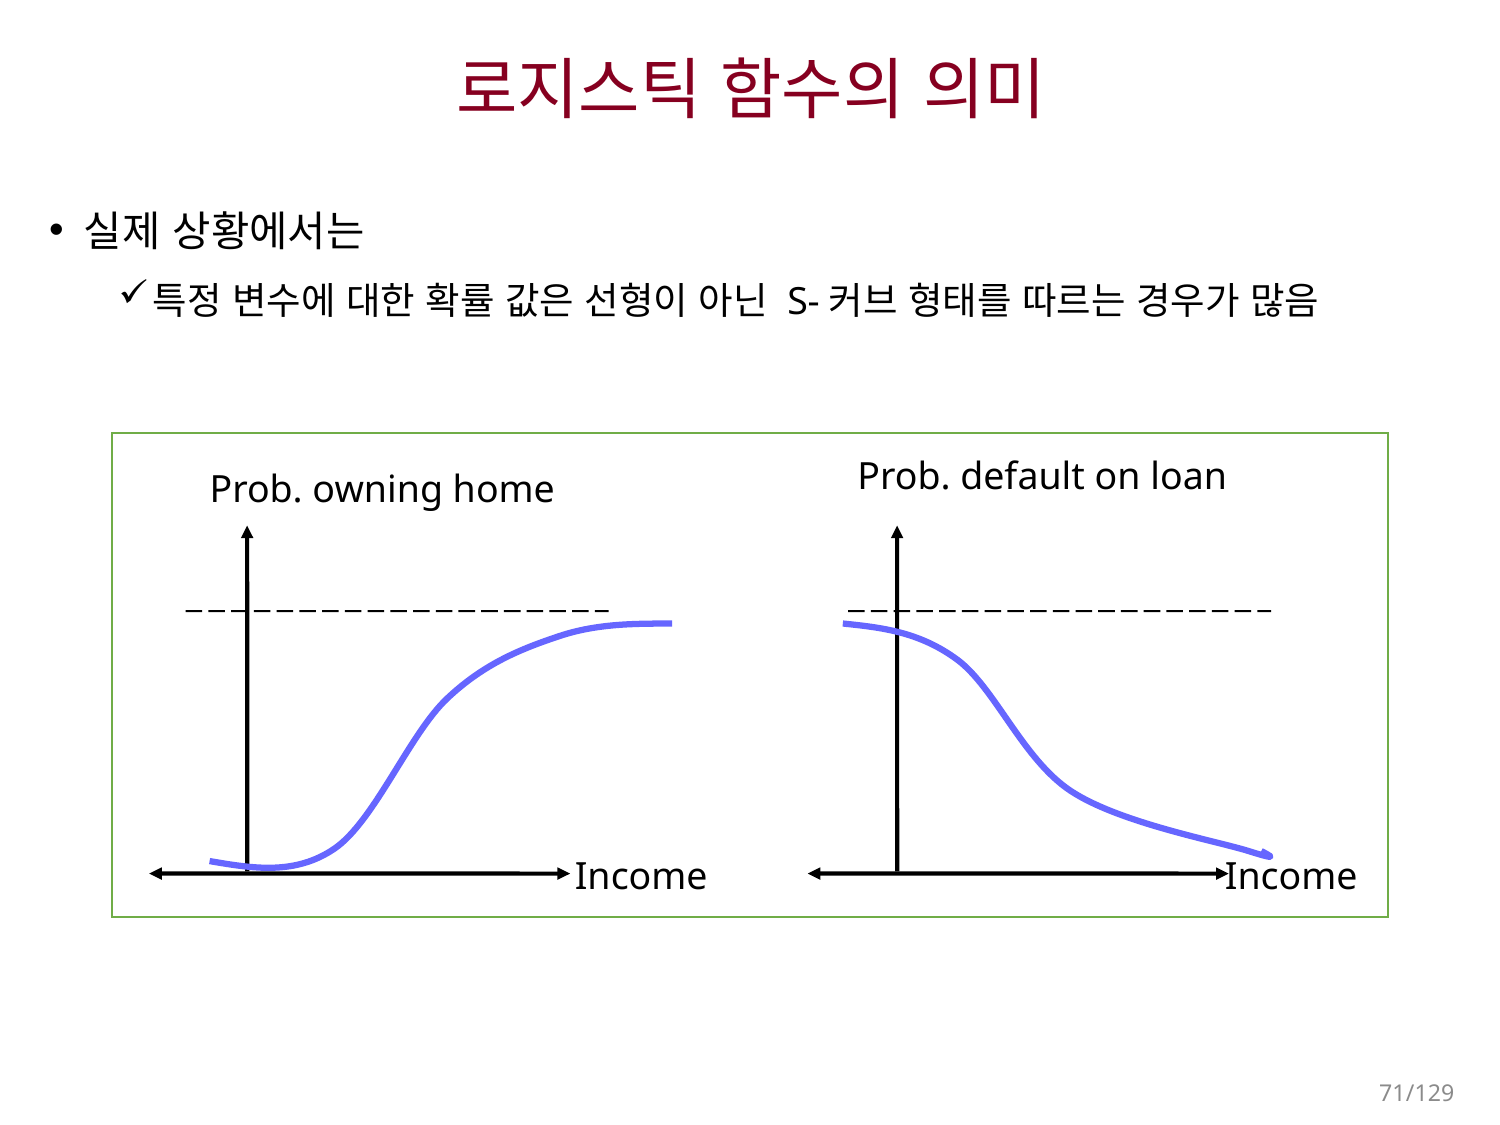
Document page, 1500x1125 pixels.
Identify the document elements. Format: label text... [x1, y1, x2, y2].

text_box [149, 444, 1363, 905]
list 실제 상황에서는 특정 변수에 대한 확률 값은 선형이 아닌 S-커브 형태를 따르는 경우가 많음 [34, 181, 1470, 1059]
slide_number 71/129 [1131, 1071, 1470, 1116]
text_box [111, 432, 1389, 918]
title 로지스틱 함수의 의미 [34, 37, 1470, 147]
